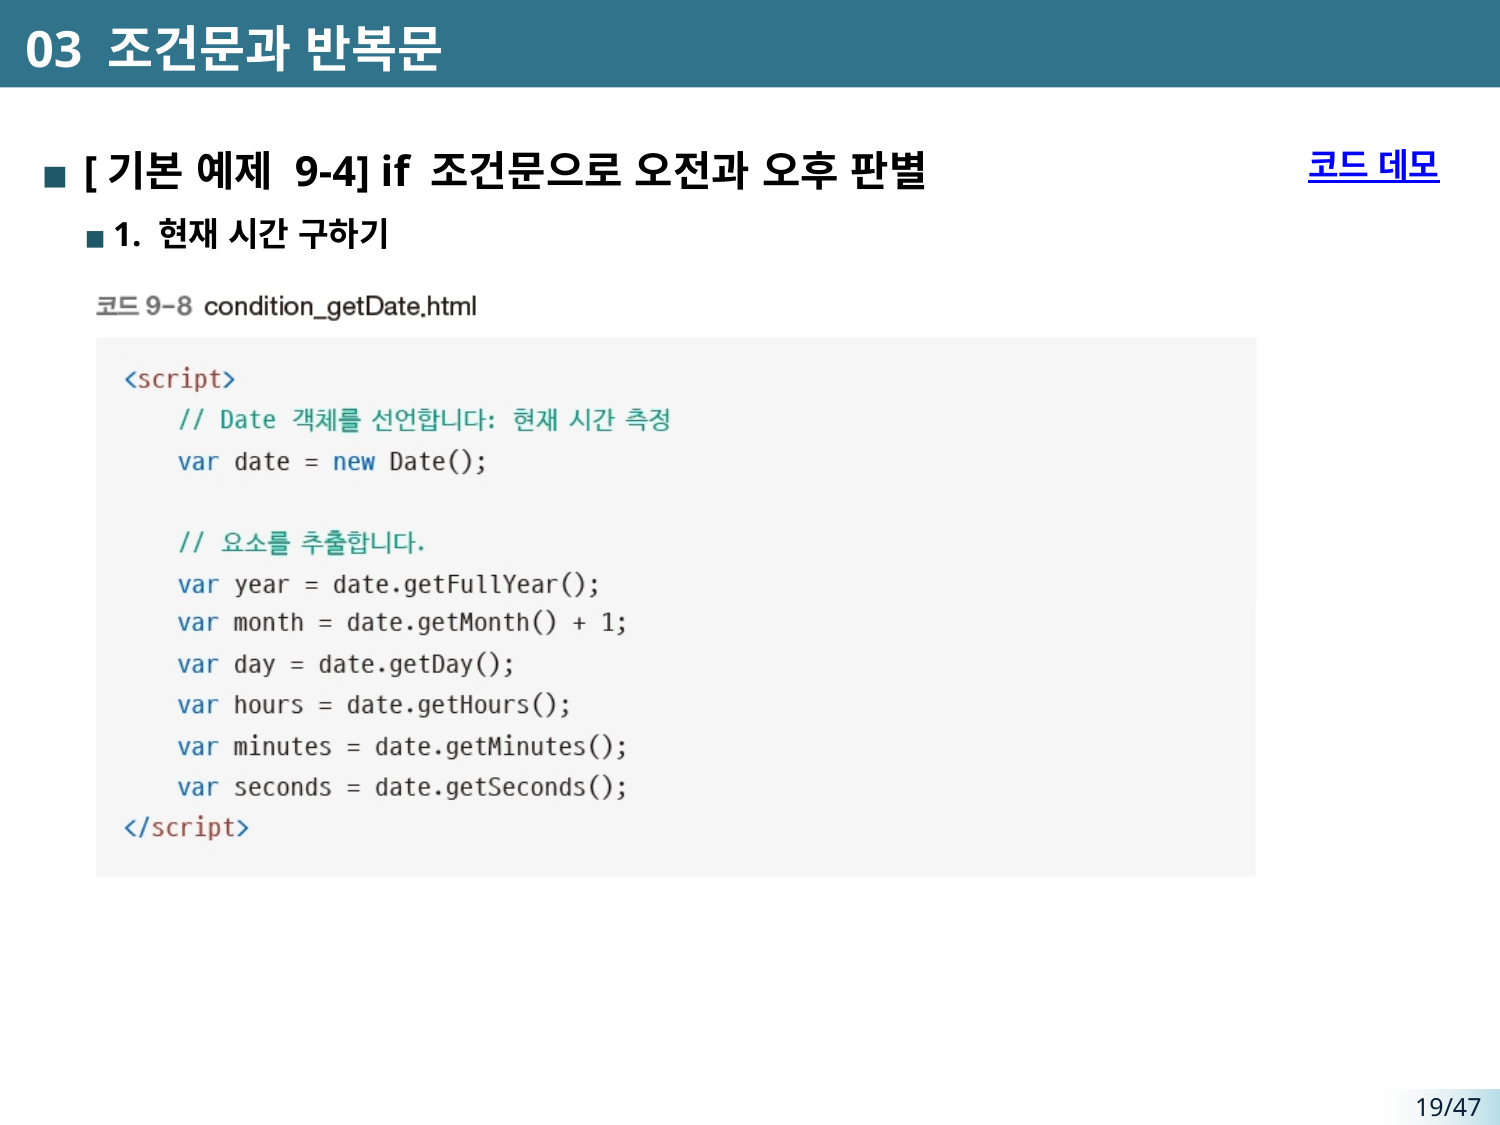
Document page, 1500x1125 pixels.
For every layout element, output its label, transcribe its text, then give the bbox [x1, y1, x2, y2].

list [기본 예제 9-4] if 조건문으로 오전과 오후 판별 1. 현재 시간 구하기 [10, 126, 1481, 1057]
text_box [82, 285, 1265, 888]
text_box 코드 데모 [1293, 137, 1500, 193]
title 03 조건문과 반복문 [10, 8, 1288, 87]
